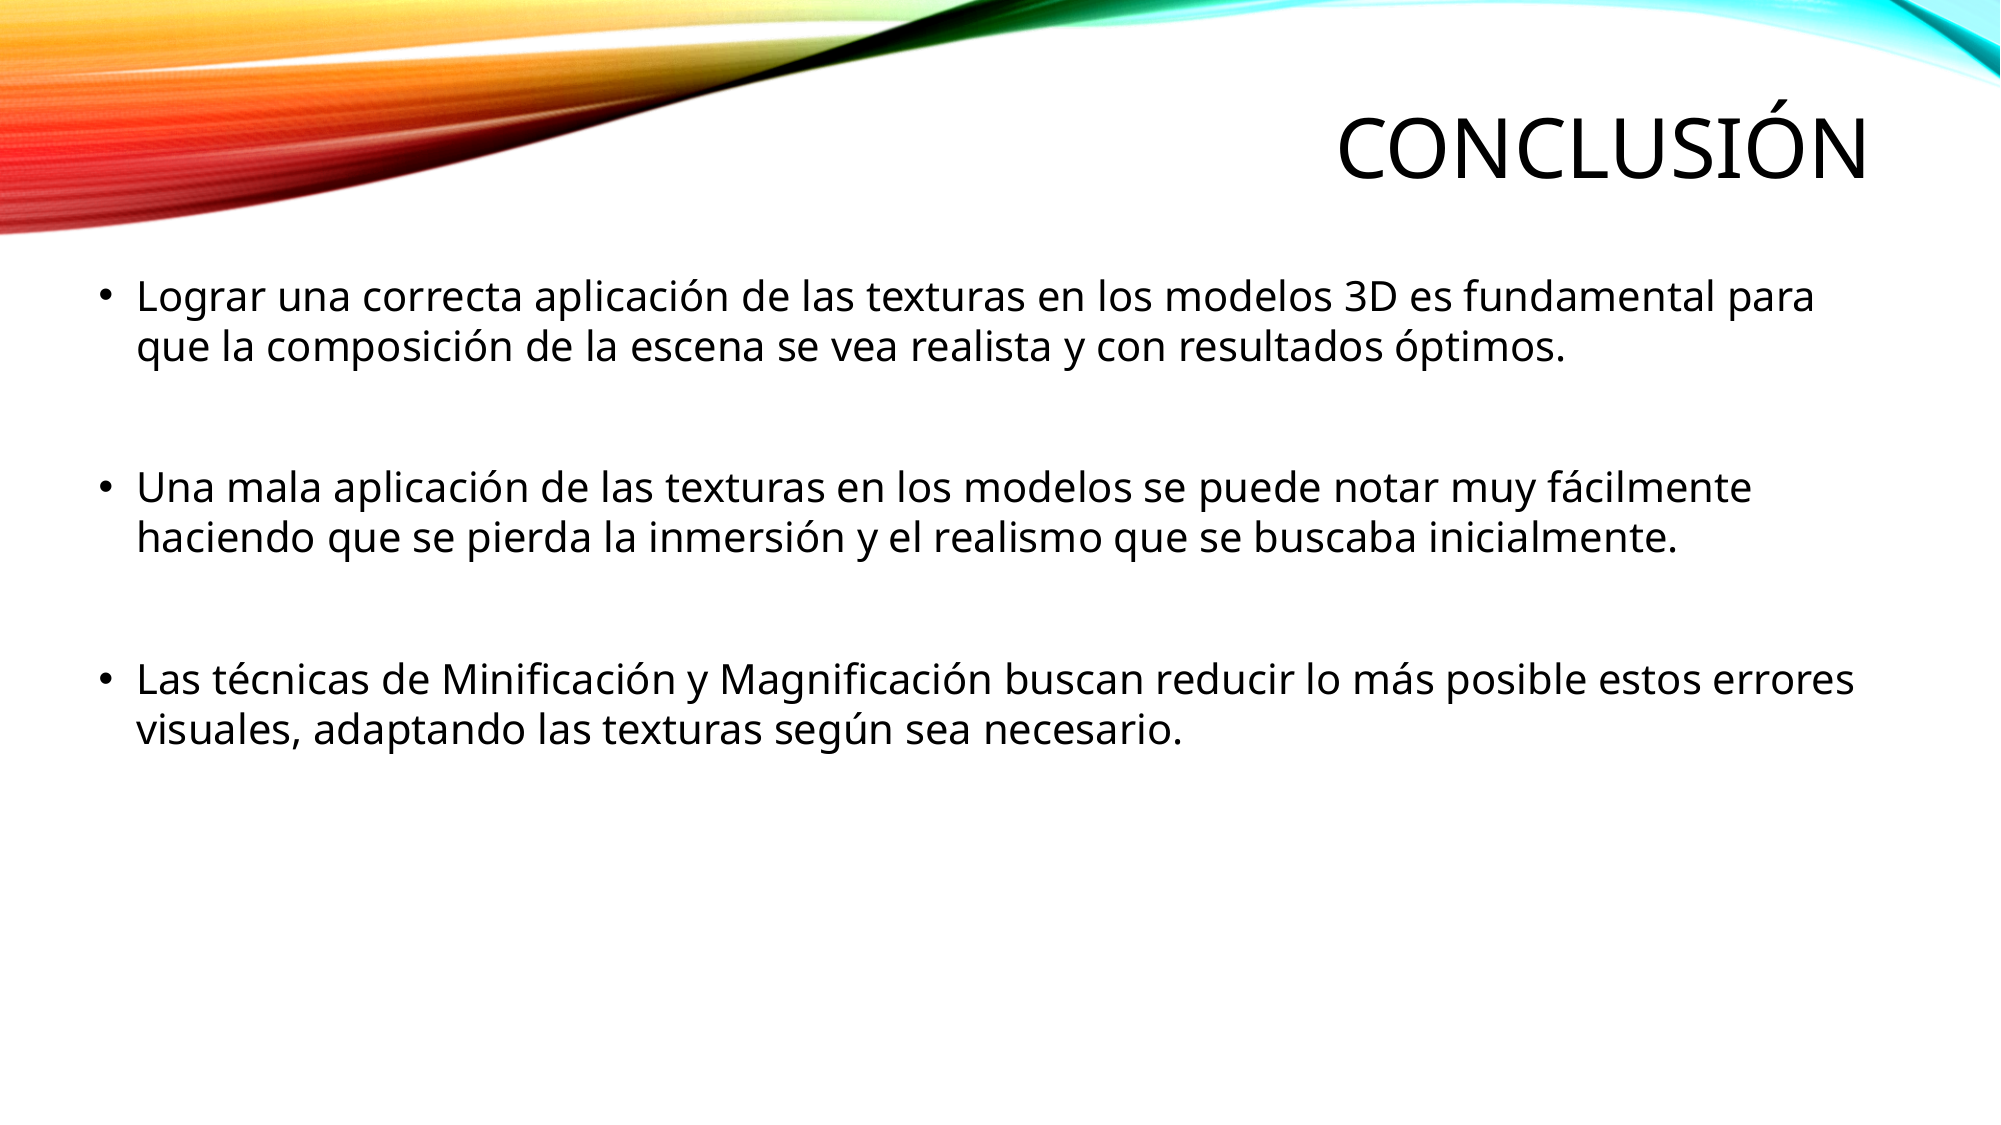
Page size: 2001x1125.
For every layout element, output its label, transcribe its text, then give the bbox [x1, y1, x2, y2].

title Conclusión [474, 45, 1888, 258]
picture [0, 0, 2000, 237]
list Lograr una correcta aplicación de las texturas en los modelos 3D es fundamental para que la composición de la escena se vea realista y con resultados óptimos. Una mala aplicación de las texturas en los modelos se puede notar muy fácilmente haciendo que se pierda la inmersión y el realismo que se buscaba inicialmente. Las técnicas de Minificación y Magnificación buscan reducir lo más posible estos errores visuales, adaptando las texturas según sea necesario. [83, 261, 1917, 922]
